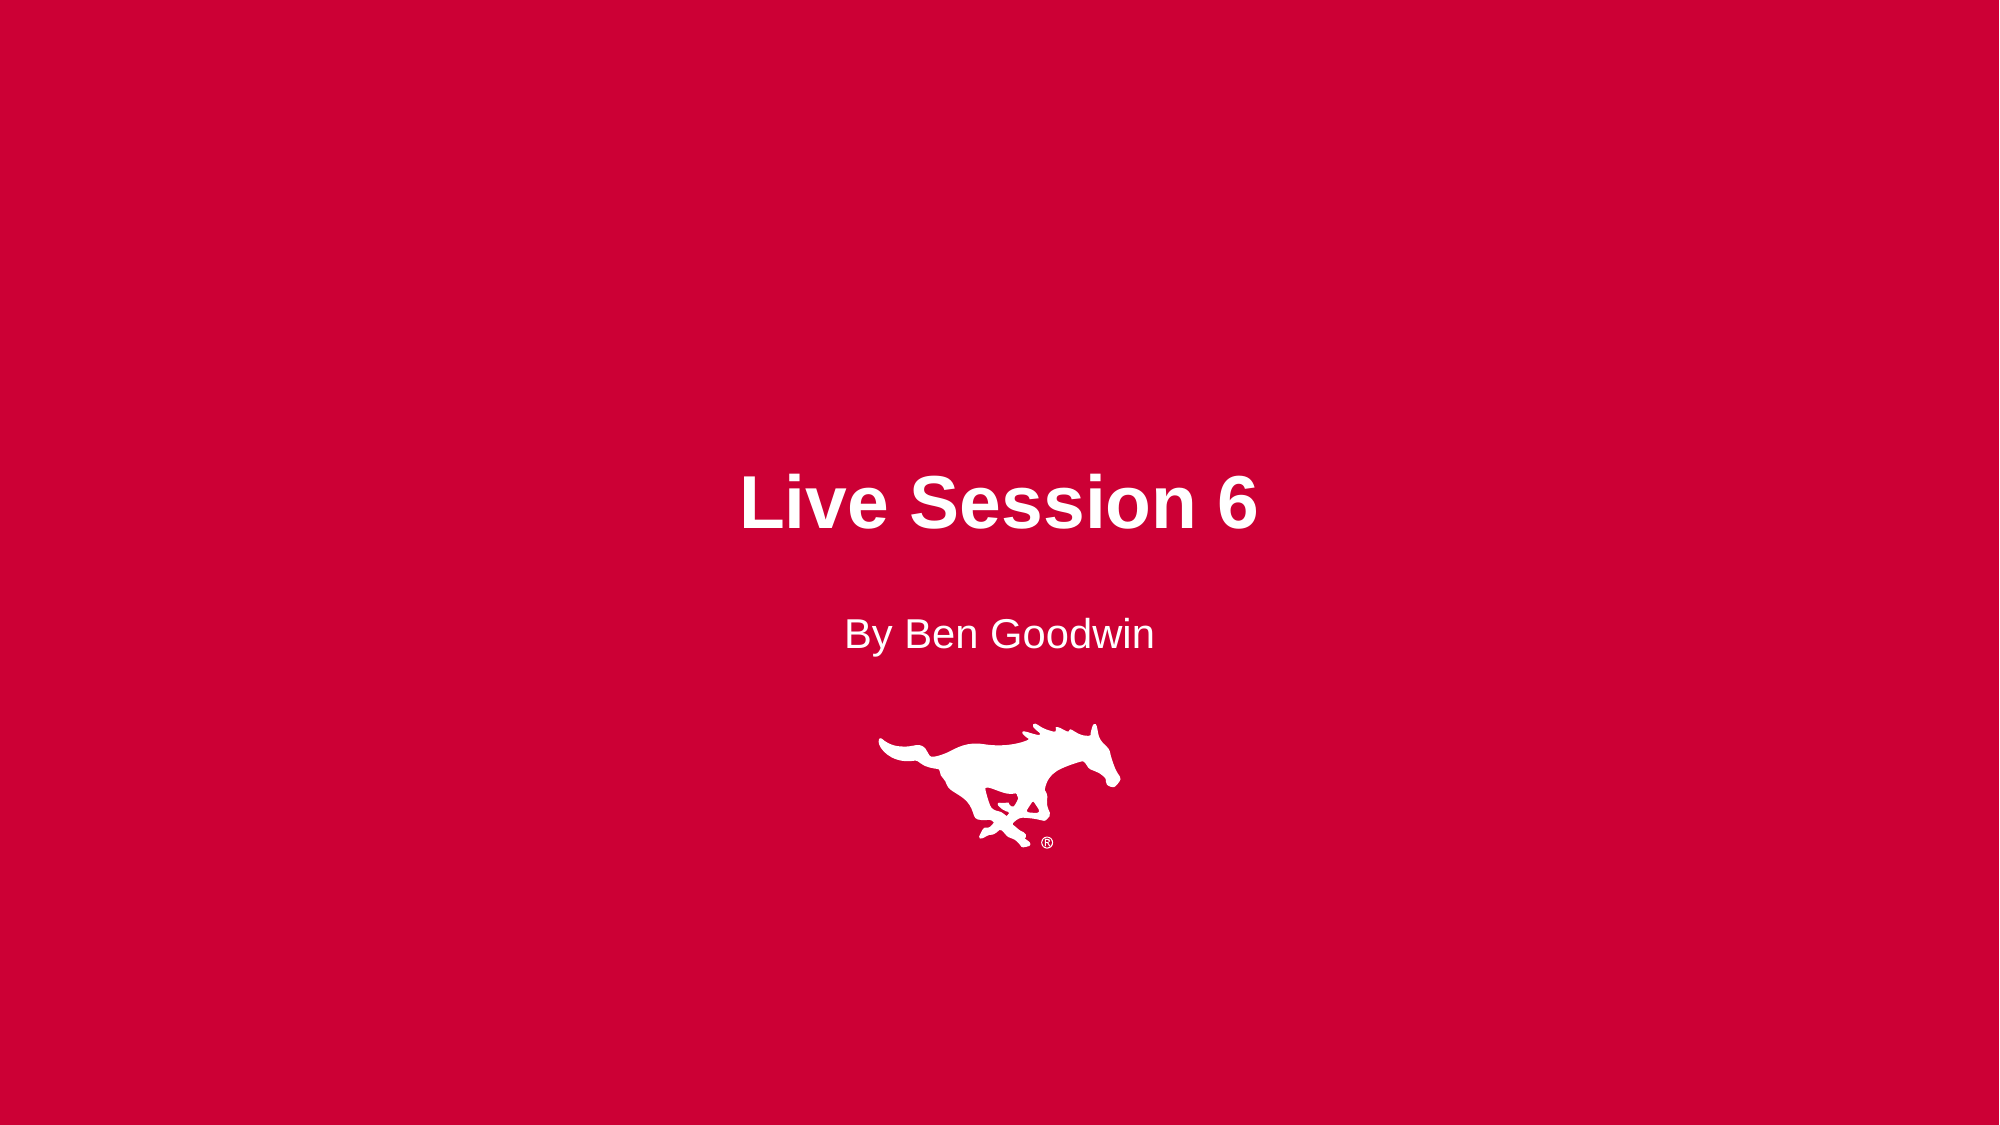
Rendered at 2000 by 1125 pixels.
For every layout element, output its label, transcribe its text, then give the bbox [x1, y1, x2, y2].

title Live Session 6 [0, 289, 2000, 553]
subtitle By Ben Goodwin [0, 581, 2000, 689]
